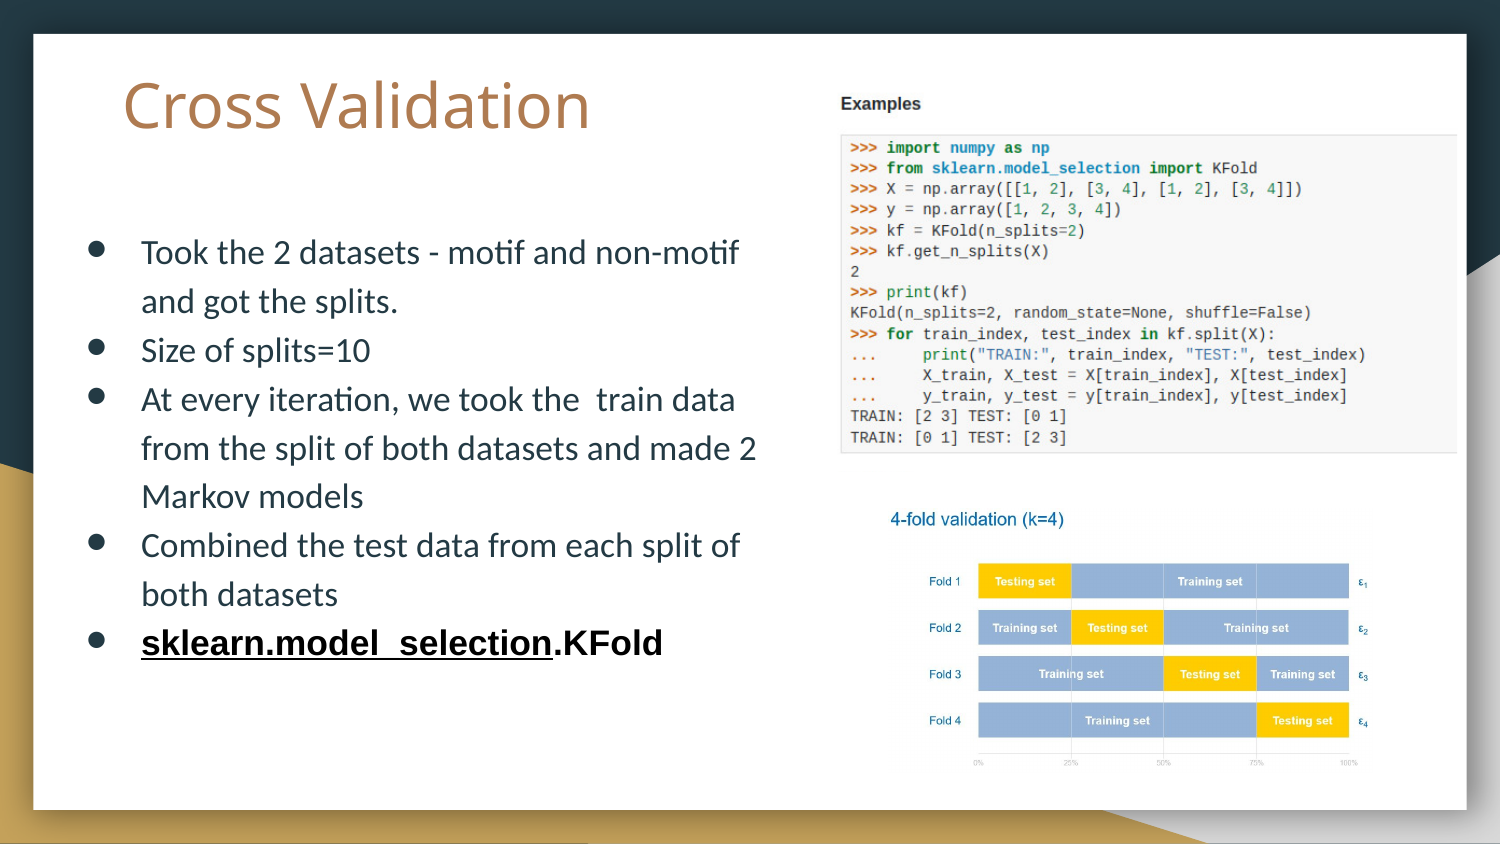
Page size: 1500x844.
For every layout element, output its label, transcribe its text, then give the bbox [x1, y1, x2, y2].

title Cross Validation [107, 51, 1339, 208]
list Took the 2 datasets - motif and non-motif and got the splits. Size of splits=10 At every iteration, we took the train data from the split of both datasets and made 2 Markov models Combined the test data from each split of both datasets sklearn.model_selection.KFold [51, 207, 796, 750]
picture [803, 86, 1458, 472]
picture [887, 507, 1374, 773]
